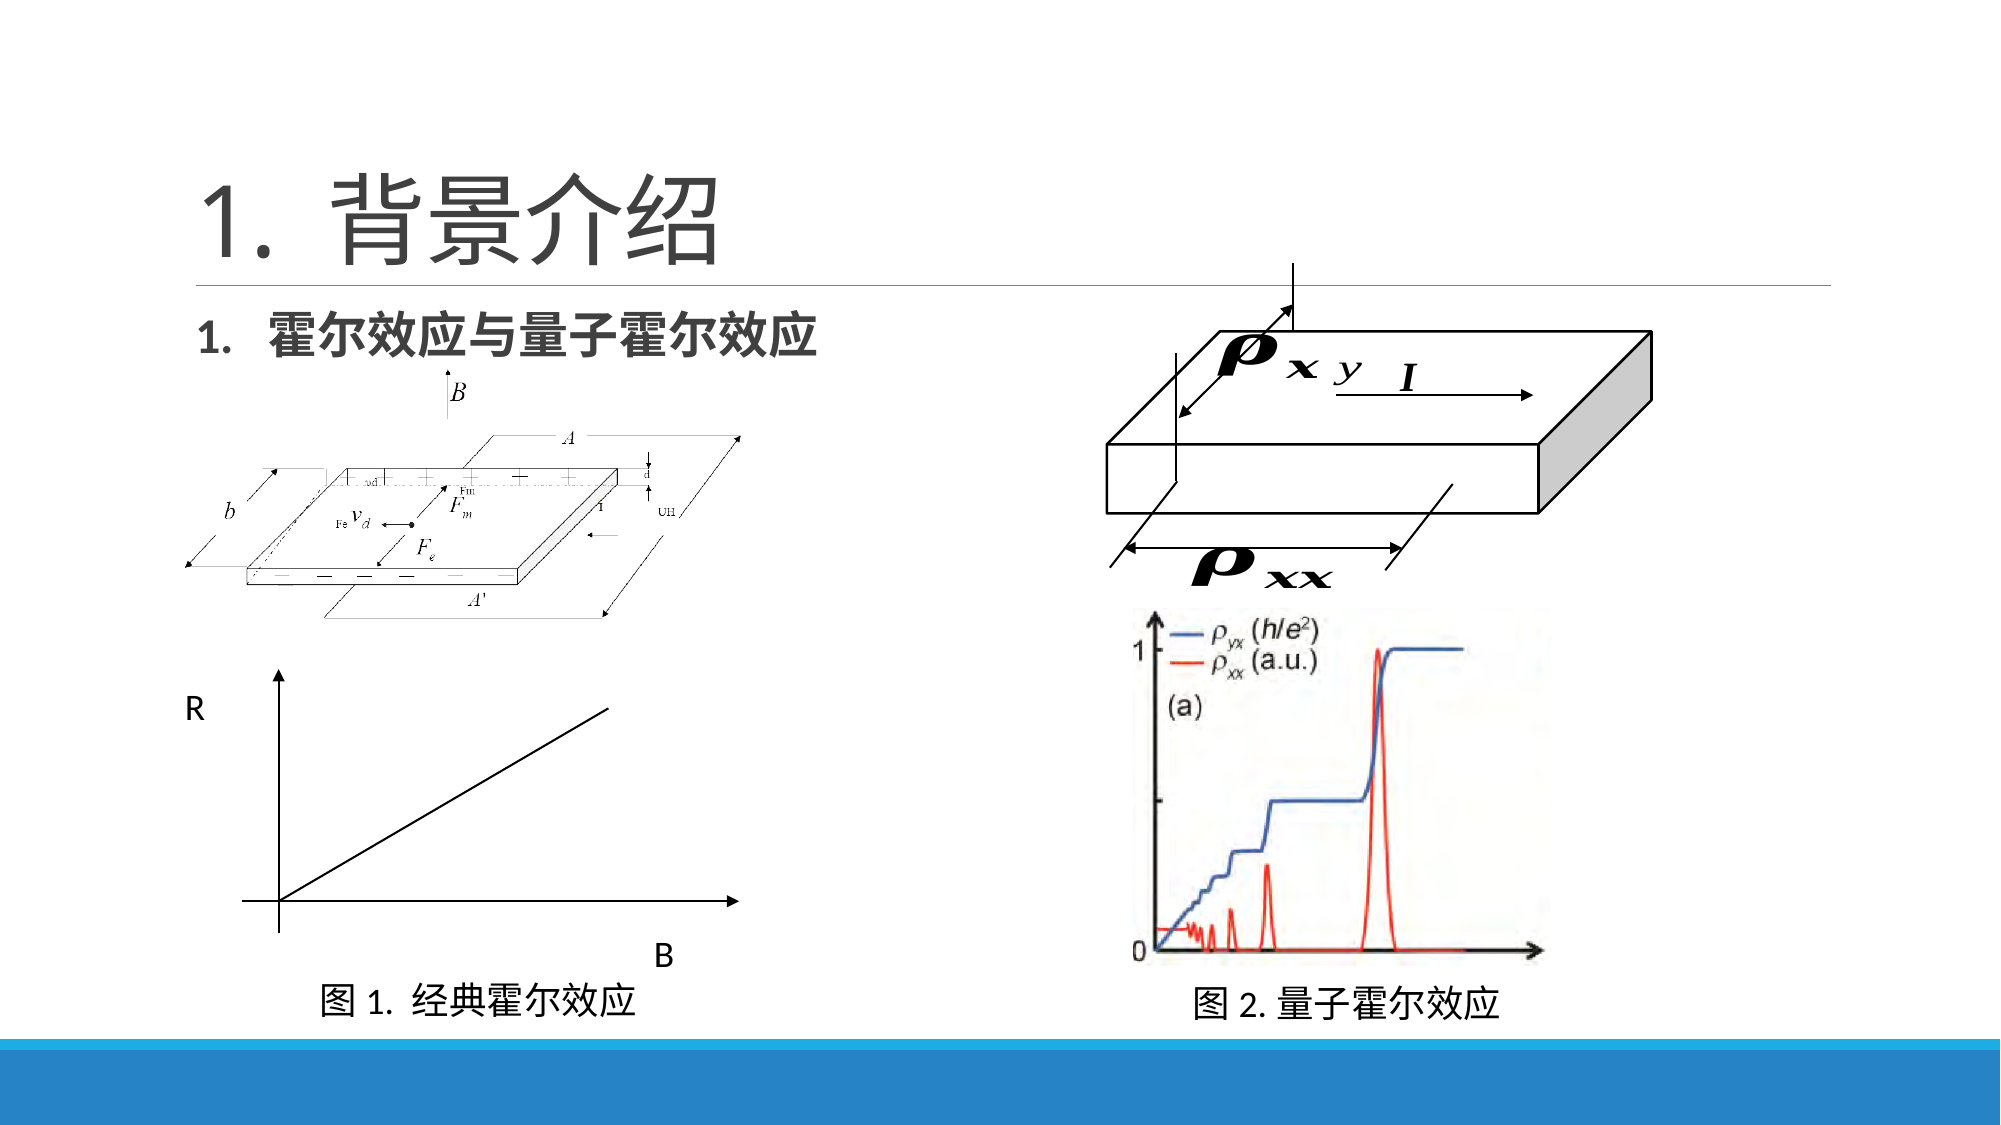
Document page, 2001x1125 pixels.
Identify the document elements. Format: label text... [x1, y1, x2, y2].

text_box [1106, 262, 1652, 597]
picture [179, 342, 749, 634]
list 1. 霍尔效应与量子霍尔效应 [180, 302, 1046, 444]
title 1. 背景介绍 [180, 47, 1830, 285]
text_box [169, 668, 933, 1001]
text_box 图1. 经典霍尔效应 [304, 1009, 804, 1030]
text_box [1073, 582, 1678, 1034]
